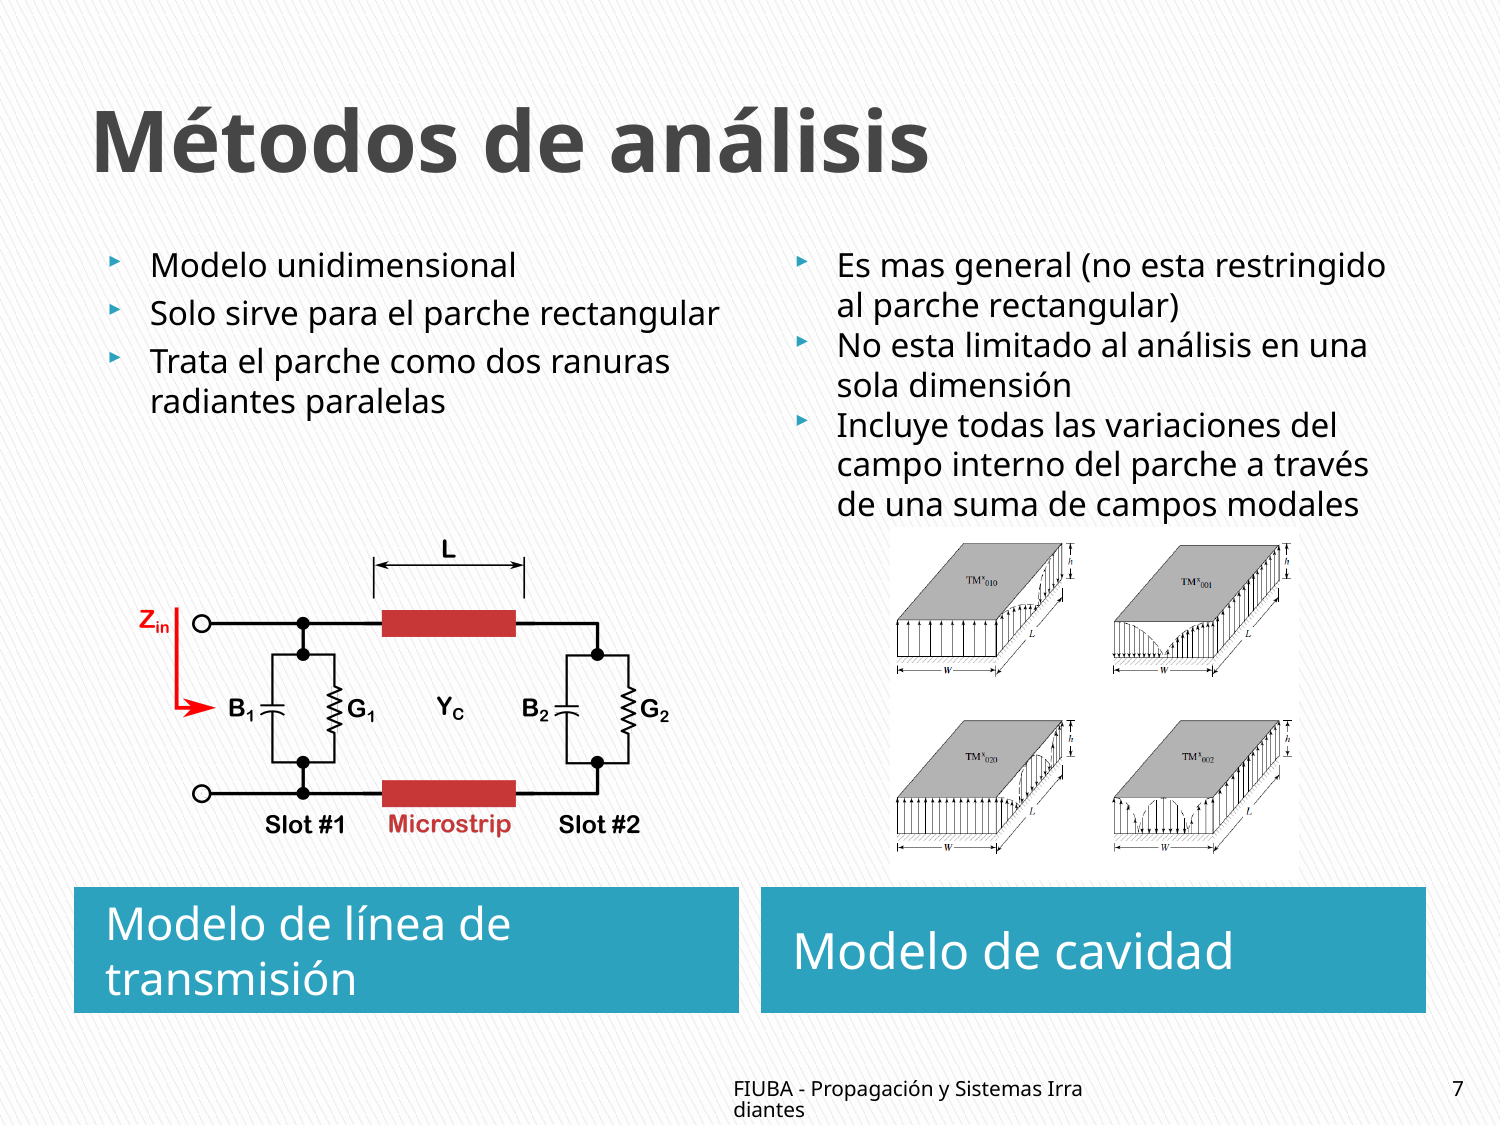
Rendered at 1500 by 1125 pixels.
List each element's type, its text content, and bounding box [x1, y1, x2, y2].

list Modelo unidimensional Solo sirve para el parche rectangular Trata el parche como dos ranuras radiantes paralelas [75, 236, 738, 884]
title Métodos de análisis [75, 44, 1425, 233]
picture [128, 526, 689, 880]
list Es mas general (no esta restringido al parche rectangular) No esta limitado al análisis en una sola dimensión Incluye todas las variaciones del campo interno del parche a través de una suma de campos modales [761, 236, 1425, 884]
list Modelo de cavidad [761, 887, 1426, 1013]
footer FIUBA - Propagación y Sistemas Irradiantes [718, 1051, 1105, 1112]
picture [890, 527, 1299, 880]
list Modelo de línea de transmisión [74, 887, 739, 1013]
slide_number 7 [1418, 1051, 1479, 1112]
